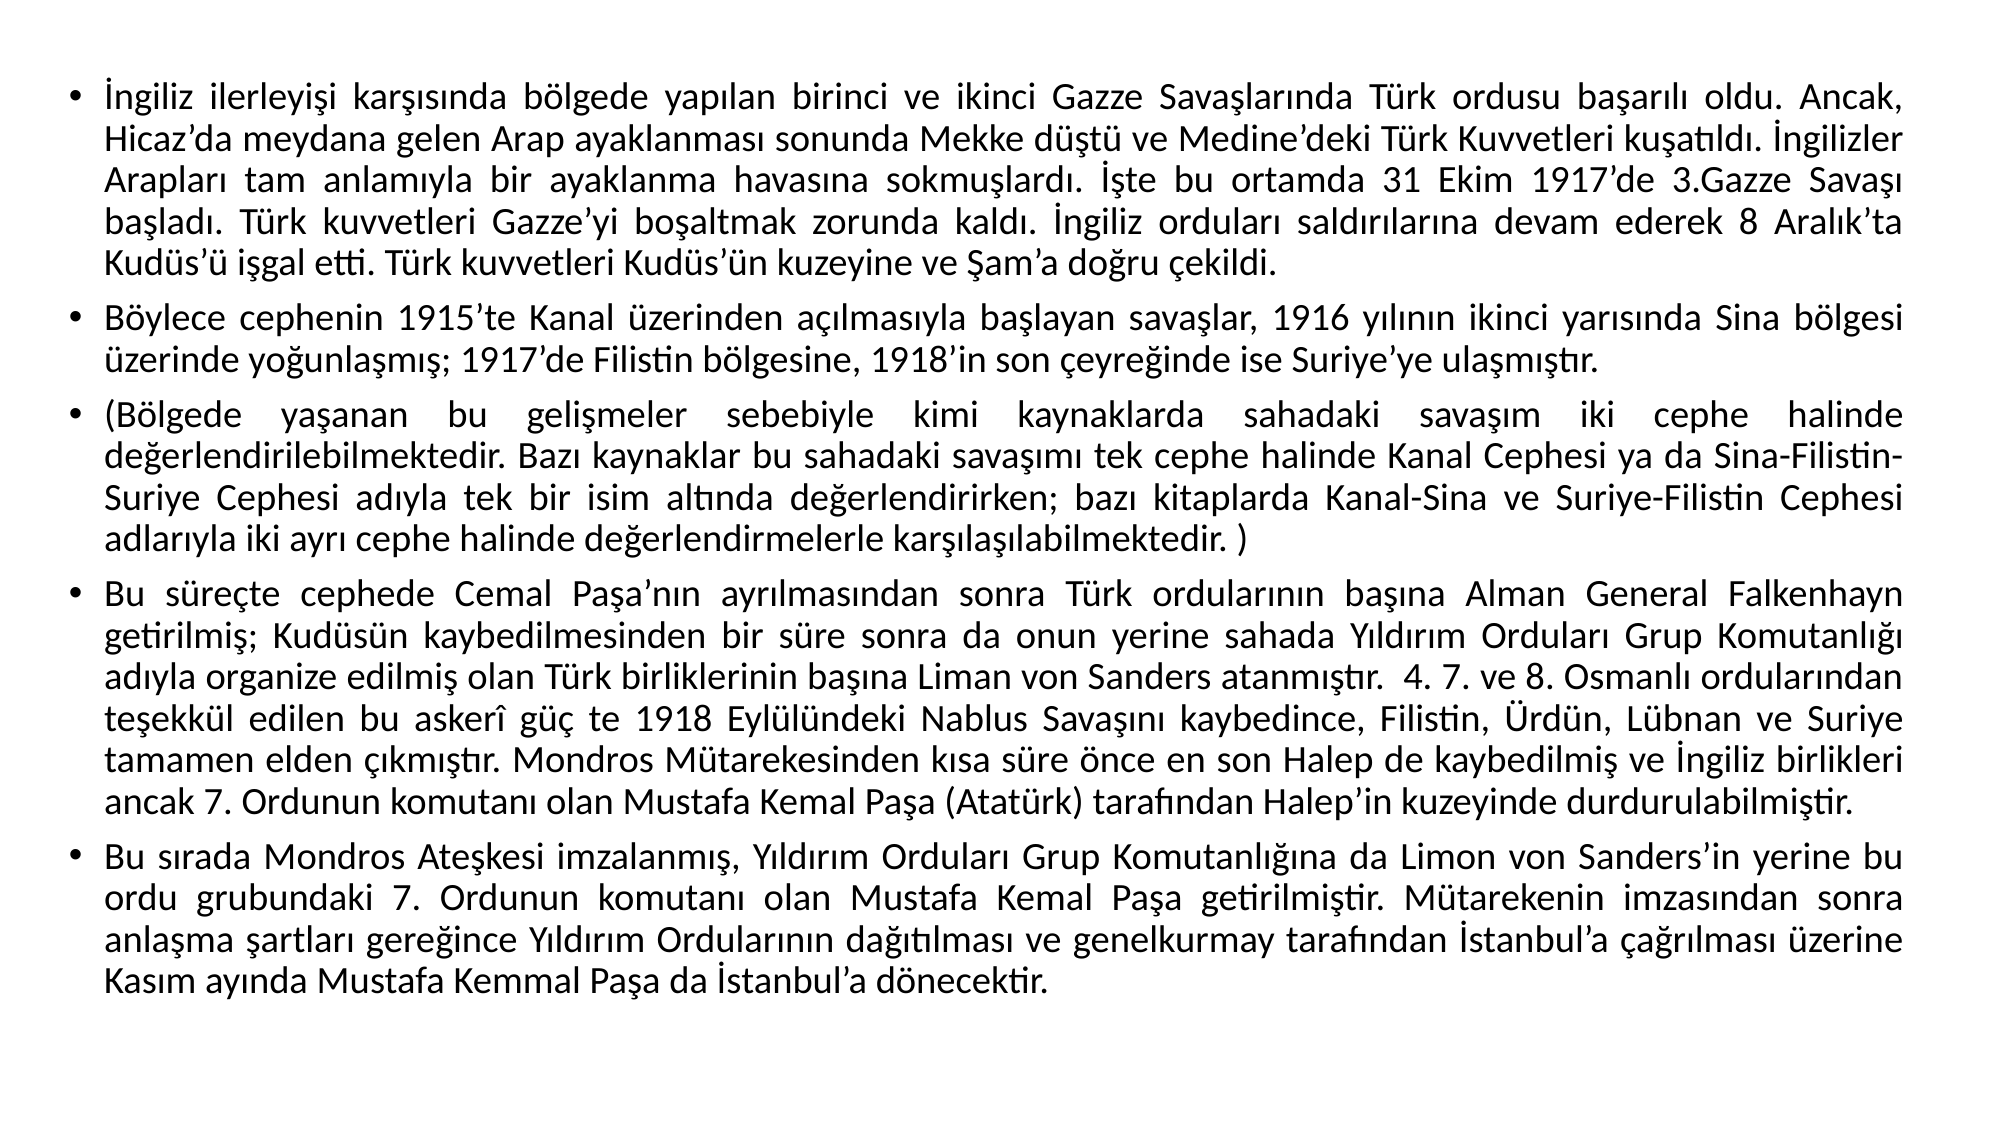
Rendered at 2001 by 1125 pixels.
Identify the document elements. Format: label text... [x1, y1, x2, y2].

list İngiliz ilerleyişi karşısında bölgede yapılan birinci ve ikinci Gazze Savaşlarında Türk ordusu başarılı oldu. Ancak, Hicaz’da meydana gelen Arap ayaklanması sonunda Mekke düştü ve Medine’deki Türk Kuvvetleri kuşatıldı. İngilizler Arapları tam anlamıyla bir ayaklanma havasına sokmuşlardı. İşte bu ortamda 31 Ekim 1917’de 3.Gazze Savaşı başladı. Türk kuvvetleri Gazze’yi boşaltmak zorunda kaldı. İngiliz orduları saldırılarına devam ederek 8 Aralık’ta Kudüs’ü işgal etti. Türk kuvvetleri Kudüs’ün kuzeyine ve Şam’a doğru çekildi. Böylece cephenin 1915’te Kanal üzerinden açılmasıyla başlayan savaşlar, 1916 yılının ikinci yarısında Sina bölgesi üzerinde yoğunlaşmış; 1917’de Filistin bölgesine, 1918’in son çeyreğinde ise Suriye’ye ulaşmıştır. (Bölgede yaşanan bu gelişmeler sebebiyle kimi kaynaklarda sahadaki savaşım iki cephe halinde değerlendirilebilmektedir. Bazı kaynaklar bu sahadaki savaşımı tek cephe halinde Kanal Cephesi ya da Sina-Filistin-Suriye Cephesi adıyla tek bir isim altında değerlendirirken; bazı kitaplarda Kanal-Sina ve Suriye-Filistin Cephesi adlarıyla iki ayrı cephe halinde değerlendirmelerle karşılaşılabilmektedir. ) Bu süreçte cephede Cemal Paşa’nın ayrılmasından sonra Türk ordularının başına Alman General Falkenhayn getirilmiş; Kudüsün kaybedilmesinden bir süre sonra da onun yerine sahada Yıldırım Orduları Grup Komutanlığı adıyla organize edilmiş olan Türk birliklerinin başına Liman von Sanders atanmıştır. 4. 7. ve 8. Osmanlı ordularından teşekkül edilen bu askerî güç te 1918 Eylülündeki Nablus Savaşını kaybedince, Filistin, Ürdün, Lübnan ve Suriye tamamen elden çıkmıştır. Mondros Mütarekesinden kısa süre önce en son Halep de kaybedilmiş ve İngiliz birlikleri ancak 7. Ordunun komutanı olan Mustafa Kemal Paşa (Atatürk) tarafından Halep’in kuzeyinde durdurulabilmiştir. Bu sırada Mondros Ateşkesi imzalanmış, Yıldırım Orduları Grup Komutanlığına da Limon von Sanders’in yerine bu ordu grubundaki 7. Ordunun komutanı olan Mustafa Kemal Paşa getirilmiştir. Mütarekenin imzasından sonra anlaşma şartları gereğince Yıldırım Ordularının dağıtılması ve genelkurmay tarafından İstanbul’a çağrılması üzerine Kasım ayında Mustafa Kemmal Paşa da İstanbul’a dönecektir. [53, 69, 1920, 1047]
